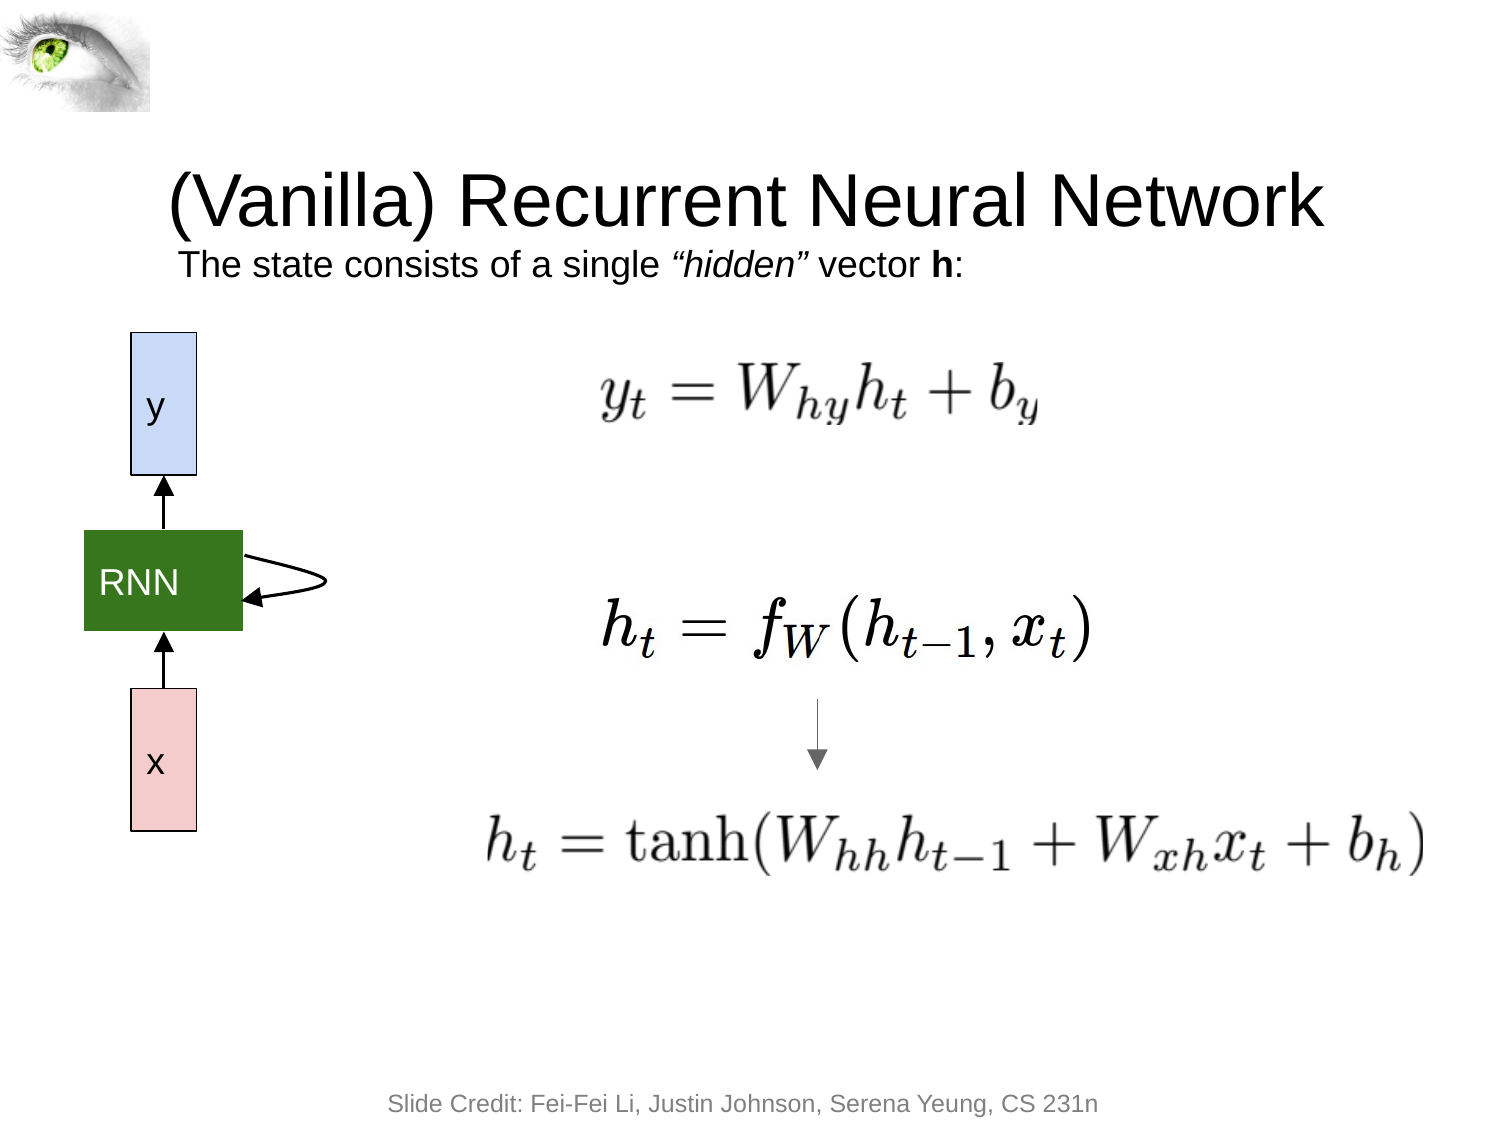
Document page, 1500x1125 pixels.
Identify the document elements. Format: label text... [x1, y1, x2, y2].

text_box (Vanilla) Recurrent Neural Network [152, 135, 1348, 208]
picture [599, 362, 1038, 426]
text_box The state consists of a single “hidden” vector h: [162, 224, 1186, 307]
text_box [83, 332, 327, 832]
text_box Slide Credit: Fei-Fei Li, Justin Johnson, Serena Yeung, CS 231n [299, 1049, 1188, 1125]
picture [0, 0, 150, 112]
picture [487, 811, 1424, 877]
picture [598, 587, 1096, 670]
